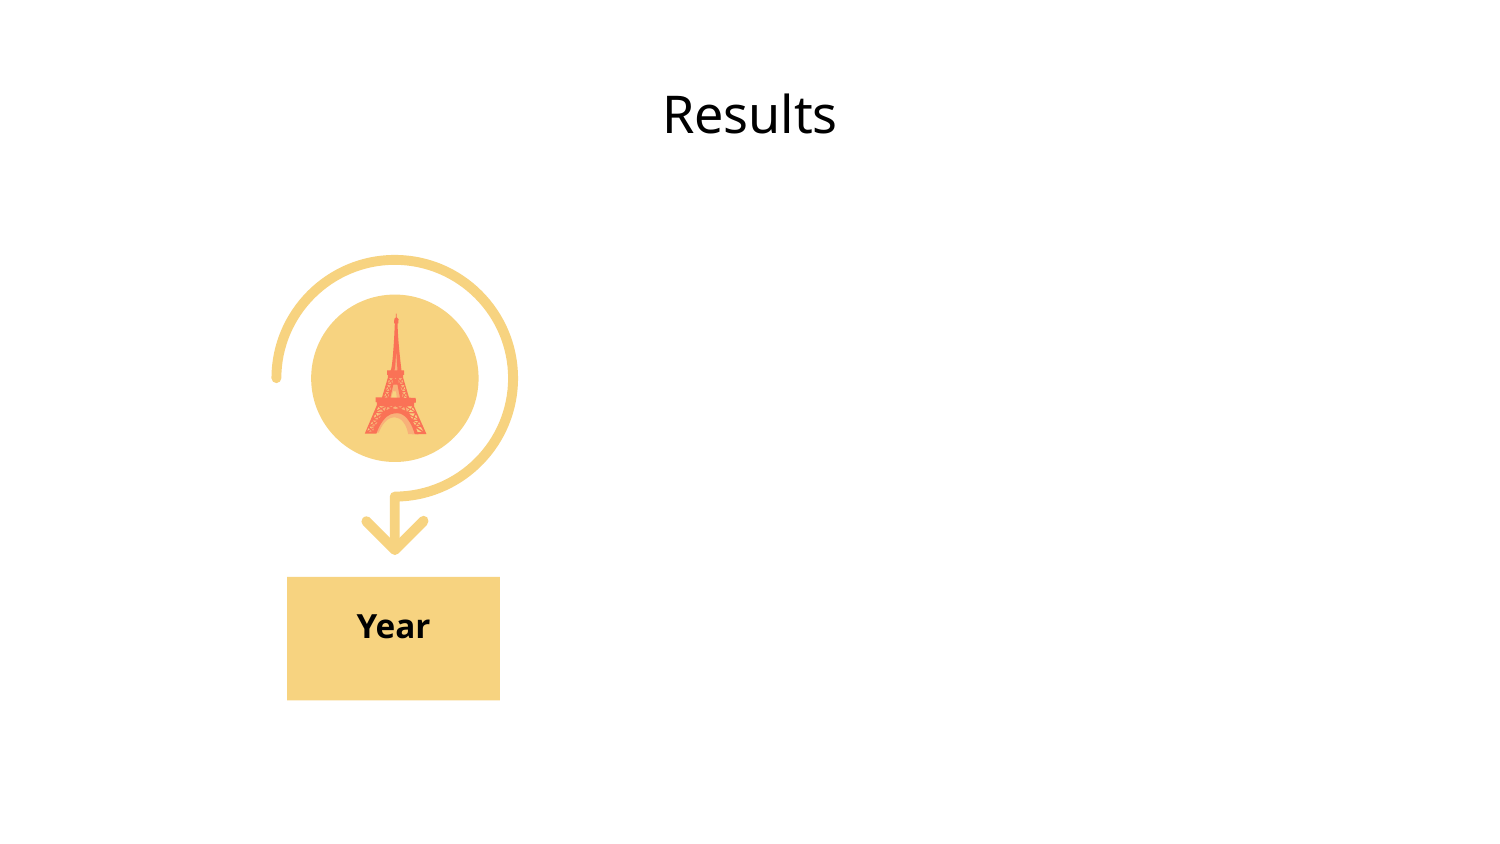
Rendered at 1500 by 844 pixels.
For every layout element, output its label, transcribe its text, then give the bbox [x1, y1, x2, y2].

title Results [75, 72, 1425, 159]
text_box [271, 254, 519, 556]
text_box [287, 576, 500, 701]
text_box Year [311, 590, 476, 663]
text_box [360, 312, 427, 437]
